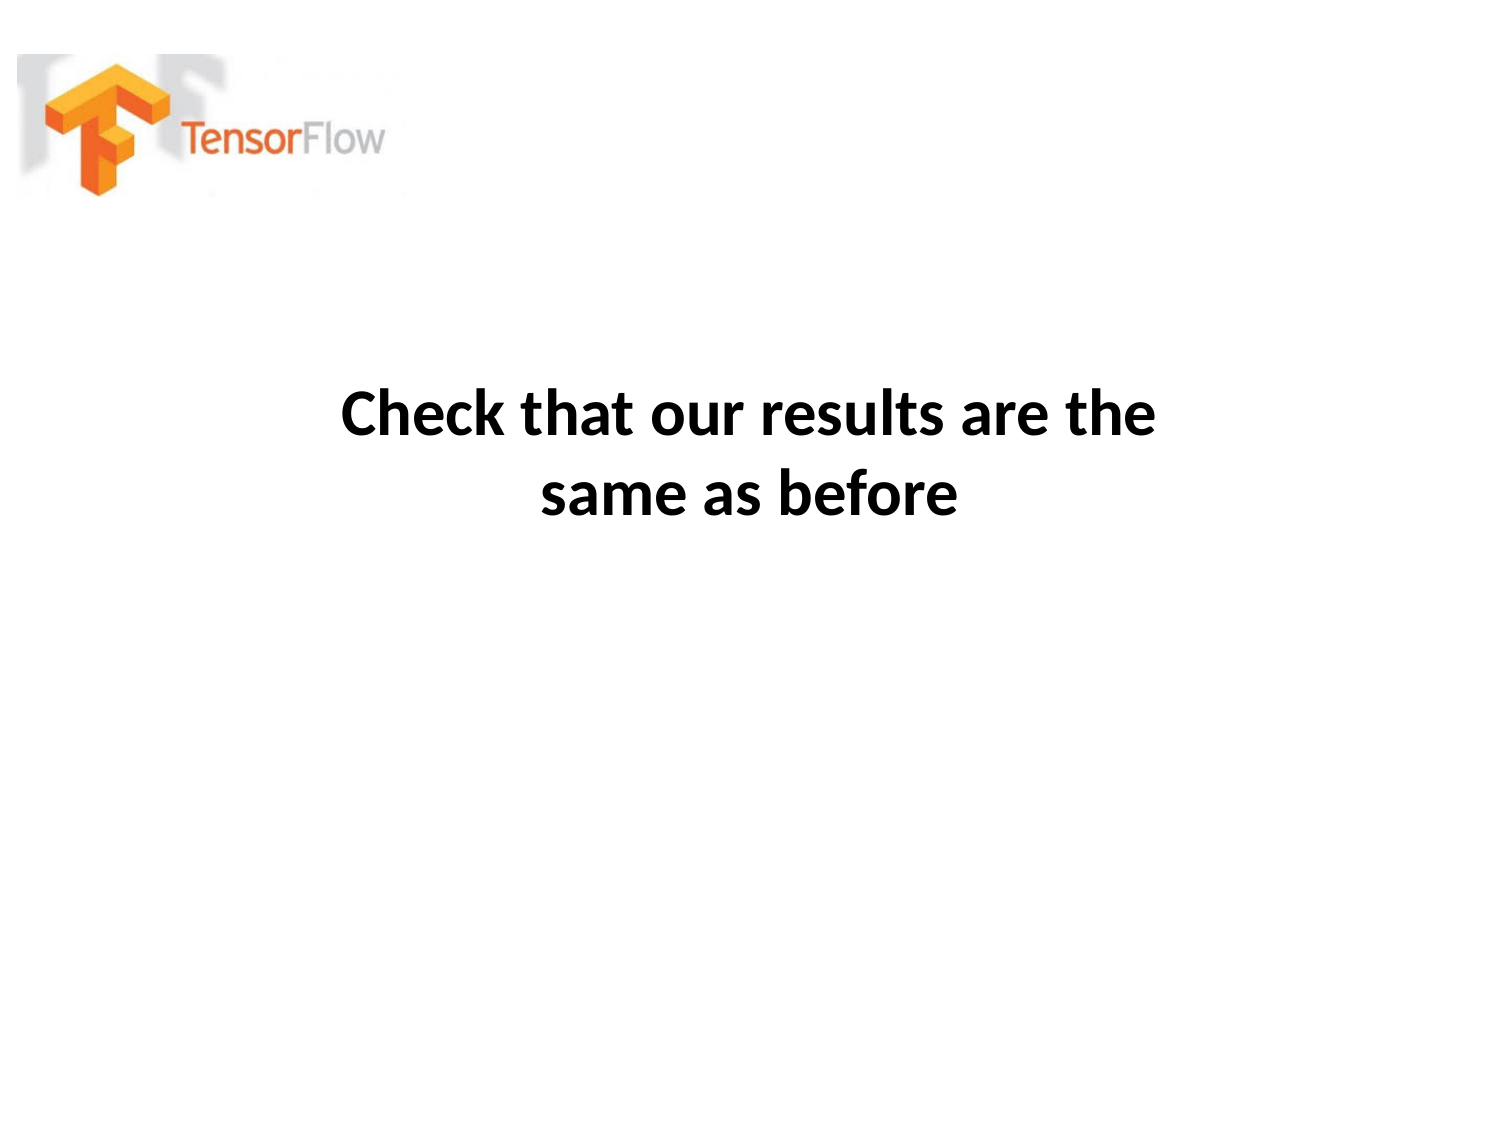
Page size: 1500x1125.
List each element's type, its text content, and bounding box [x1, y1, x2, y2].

text_box Check that our results are the same as before [253, 361, 1247, 537]
picture [17, 54, 405, 197]
